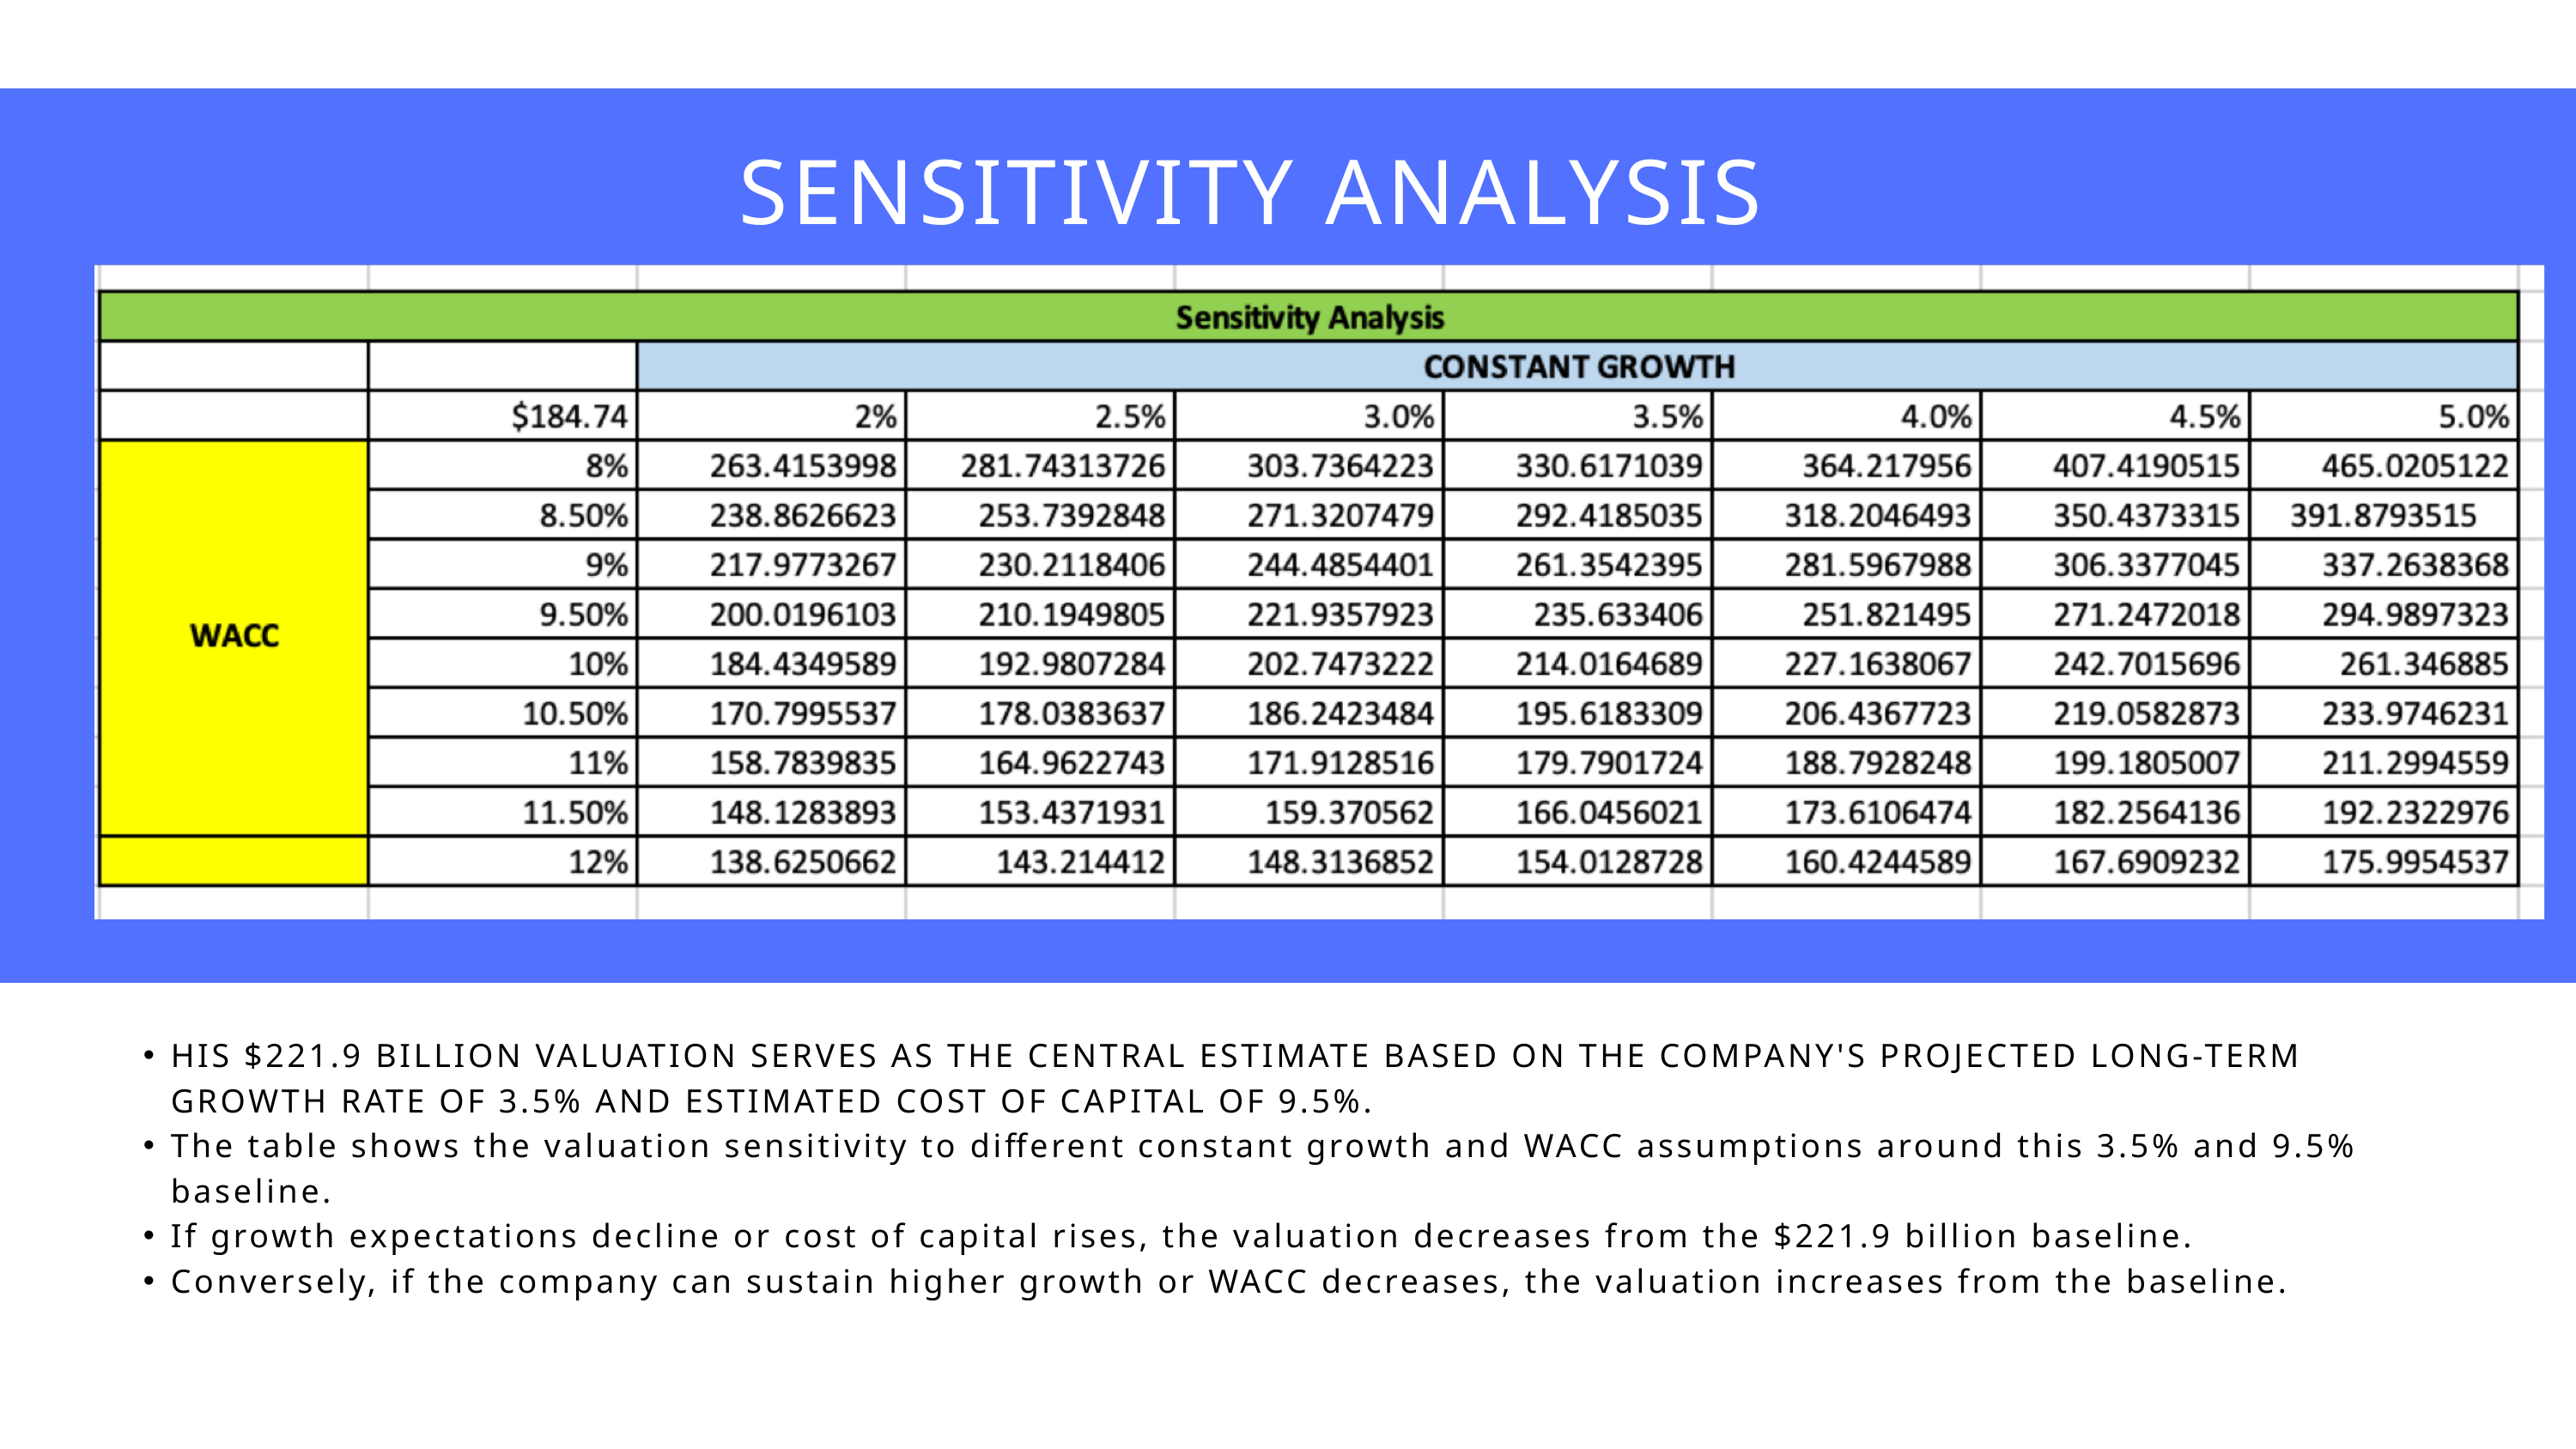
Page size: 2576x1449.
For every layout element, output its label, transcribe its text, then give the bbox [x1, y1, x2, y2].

text_box HIS $221.9 BILLION VALUATION SERVES AS THE CENTRAL ESTIMATE BASED ON THE COMPANY'S PROJECTED LONG-TERM GROWTH RATE OF 3.5% AND ESTIMATED COST OF CAPITAL OF 9.5%. The table shows the valuation sensitivity to different constant growth and WACC assumptions around this 3.5% and 9.5% baseline. If growth expectations decline or cost of capital rises, the valuation decreases from the $221.9 billion baseline. Conversely, if the company can sustain higher growth or WACC decreases, the valuation increases from the baseline. [115, 1028, 2387, 1300]
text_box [0, 88, 2576, 983]
